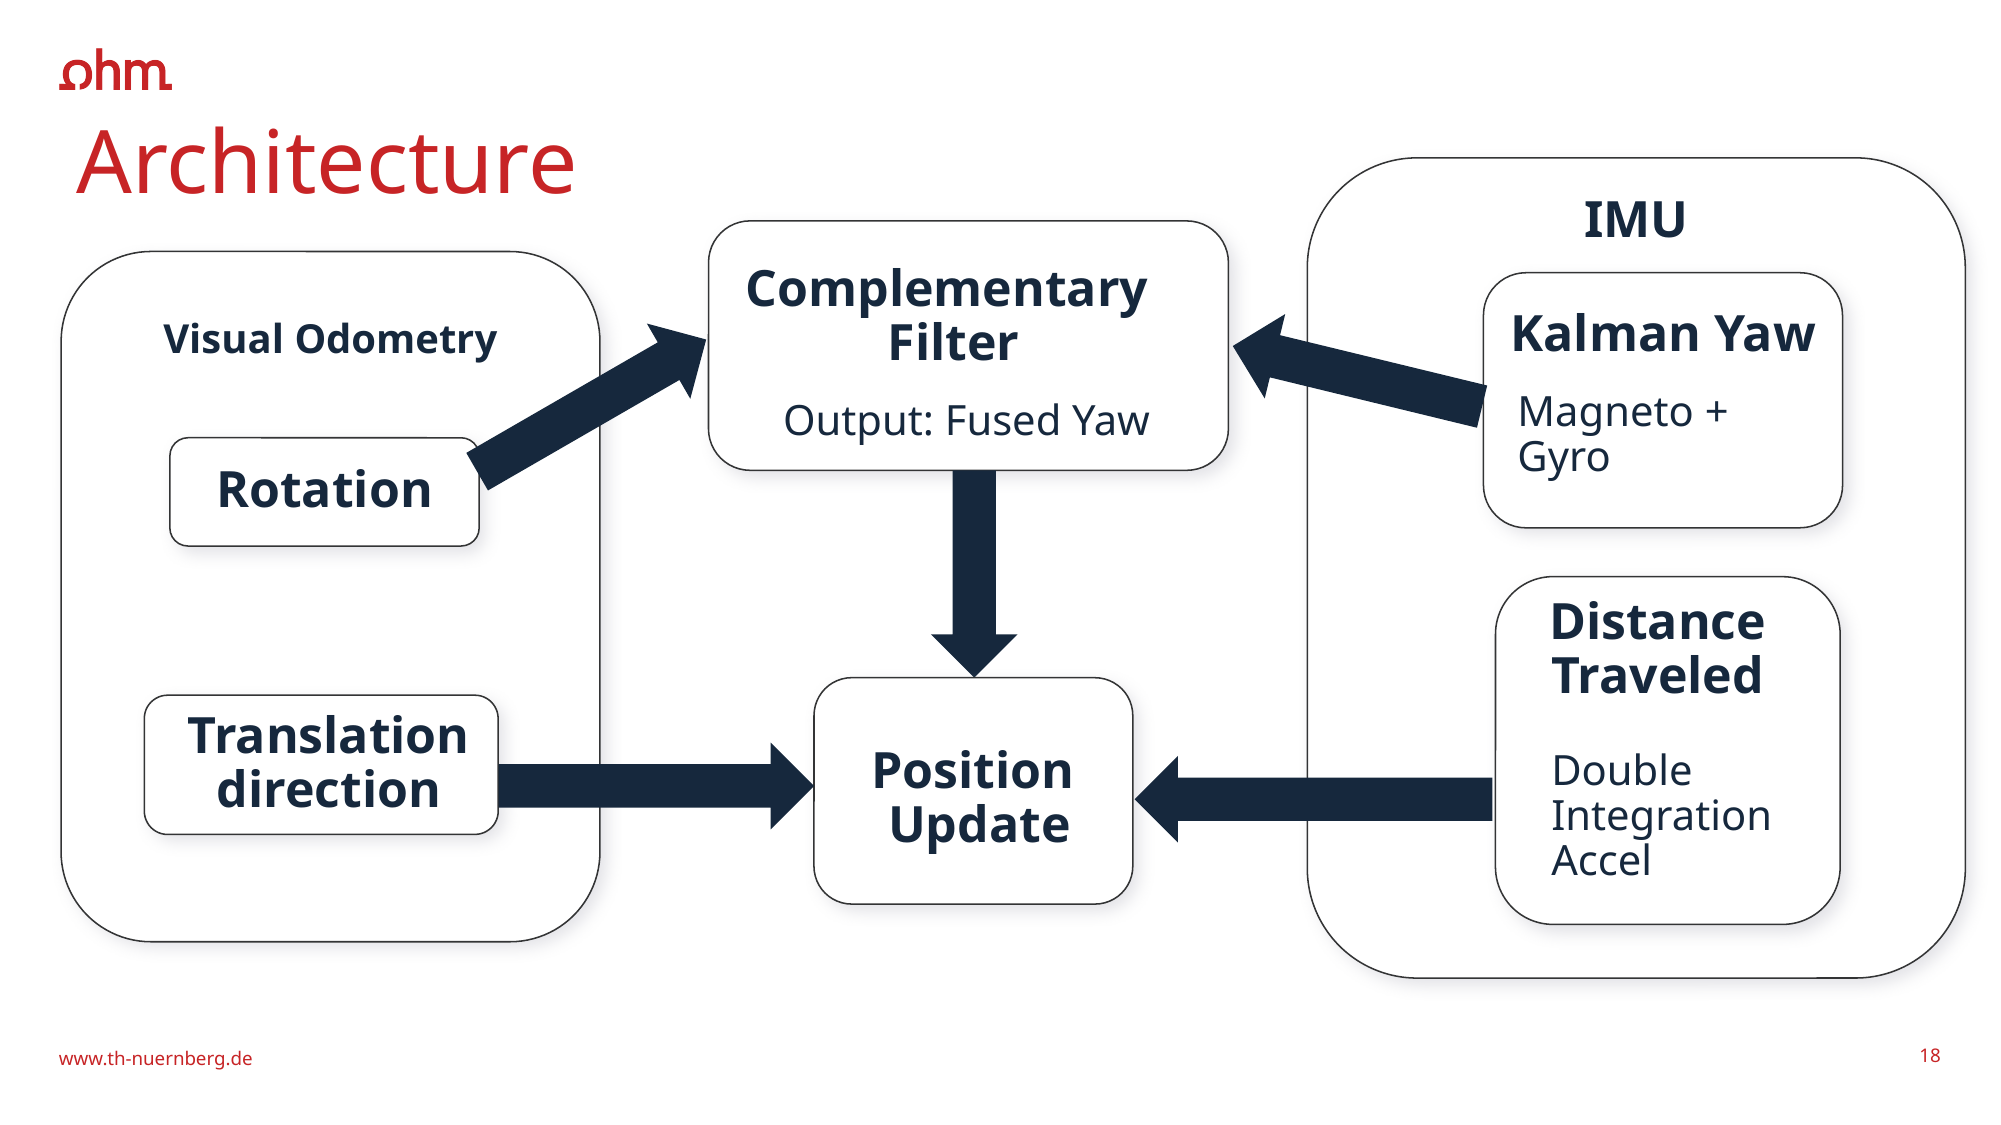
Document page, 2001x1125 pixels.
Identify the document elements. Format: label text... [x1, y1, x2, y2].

footer www.th-nuernberg.de [59, 1046, 1536, 1069]
text_box [464, 321, 708, 492]
text_box Output: Fused Yaw [768, 362, 1205, 481]
text_box Kalman Yaw [1442, 292, 1884, 378]
text_box [1231, 311, 1489, 429]
slide_number 18 [1827, 1046, 1941, 1070]
text_box Magneto + Gyro [1502, 354, 1810, 517]
text_box Visual Odometry [110, 297, 552, 383]
text_box [60, 250, 601, 943]
text_box [1494, 734, 1842, 926]
text_box [1482, 378, 1844, 529]
text_box [707, 219, 1230, 472]
title Architecture [76, 124, 1959, 211]
text_box Distance Traveled [1462, 567, 1853, 734]
text_box IMU [1415, 178, 1857, 264]
text_box [813, 676, 1134, 708]
text_box Double Integration Accel [1536, 735, 1855, 899]
text_box [168, 436, 481, 548]
text_box [1133, 753, 1494, 846]
text_box [497, 740, 816, 832]
text_box [143, 808, 500, 836]
text_box [928, 469, 1021, 676]
text_box Position Update [745, 708, 1214, 890]
text_box [143, 694, 500, 722]
picture [59, 48, 172, 90]
text_box [1306, 156, 1967, 980]
text_box Rotation [169, 458, 480, 526]
text_box Complementary Filter [719, 238, 1188, 396]
text_box Translation direction [108, 722, 550, 808]
text_box [820, 890, 1126, 906]
text_box [1489, 271, 1837, 292]
